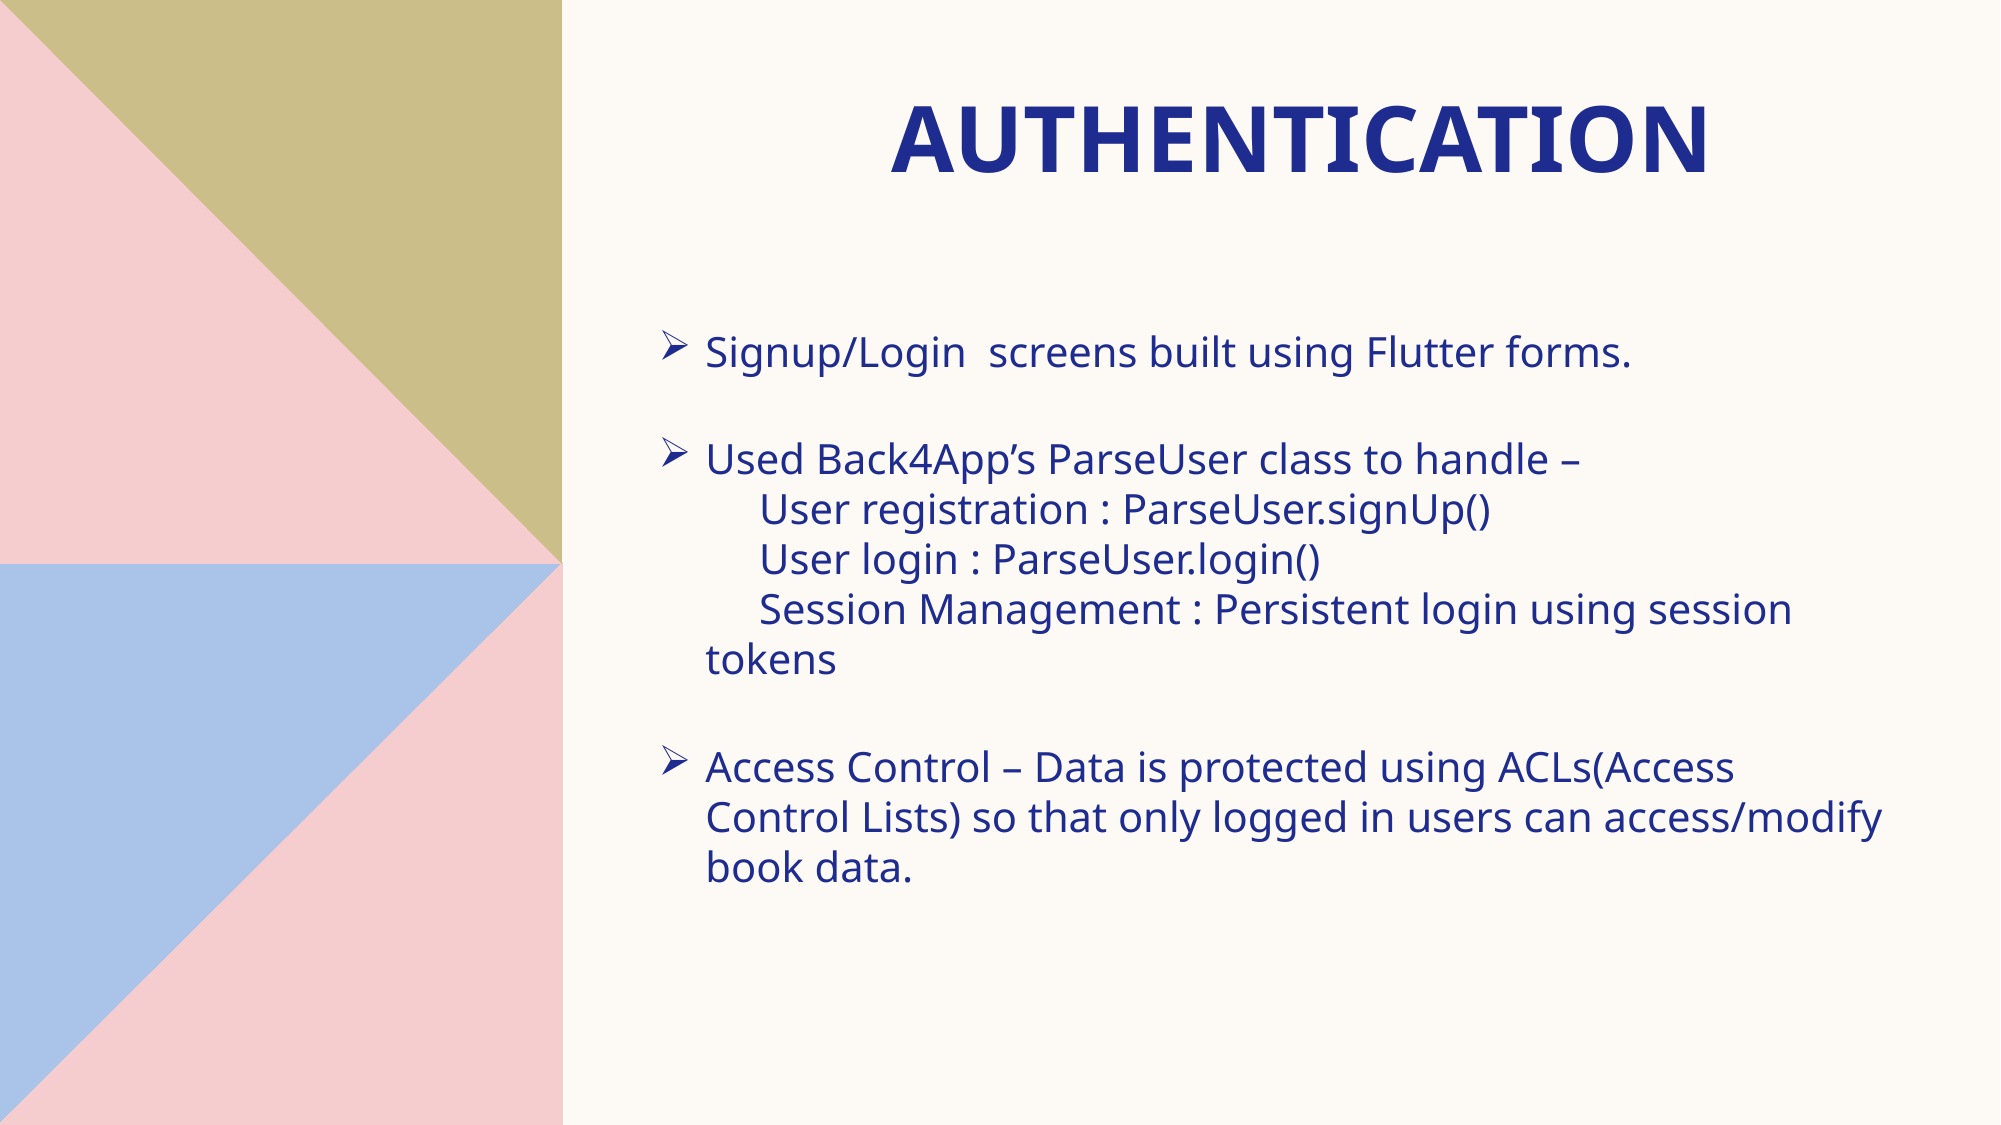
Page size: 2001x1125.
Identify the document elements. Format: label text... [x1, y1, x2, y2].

title AUTHENTICATION [747, 73, 1858, 200]
list Signup/Login screens built using Flutter forms. Used Back4App’s ParseUser class to handle – User registration : ParseUser.signUp() User login : ParseUser.login() Session Management : Persistent login using session tokens Access Control – Data is protected using ACLs(Access Control Lists) so that only logged in users can access/modify book data. [643, 318, 1906, 910]
